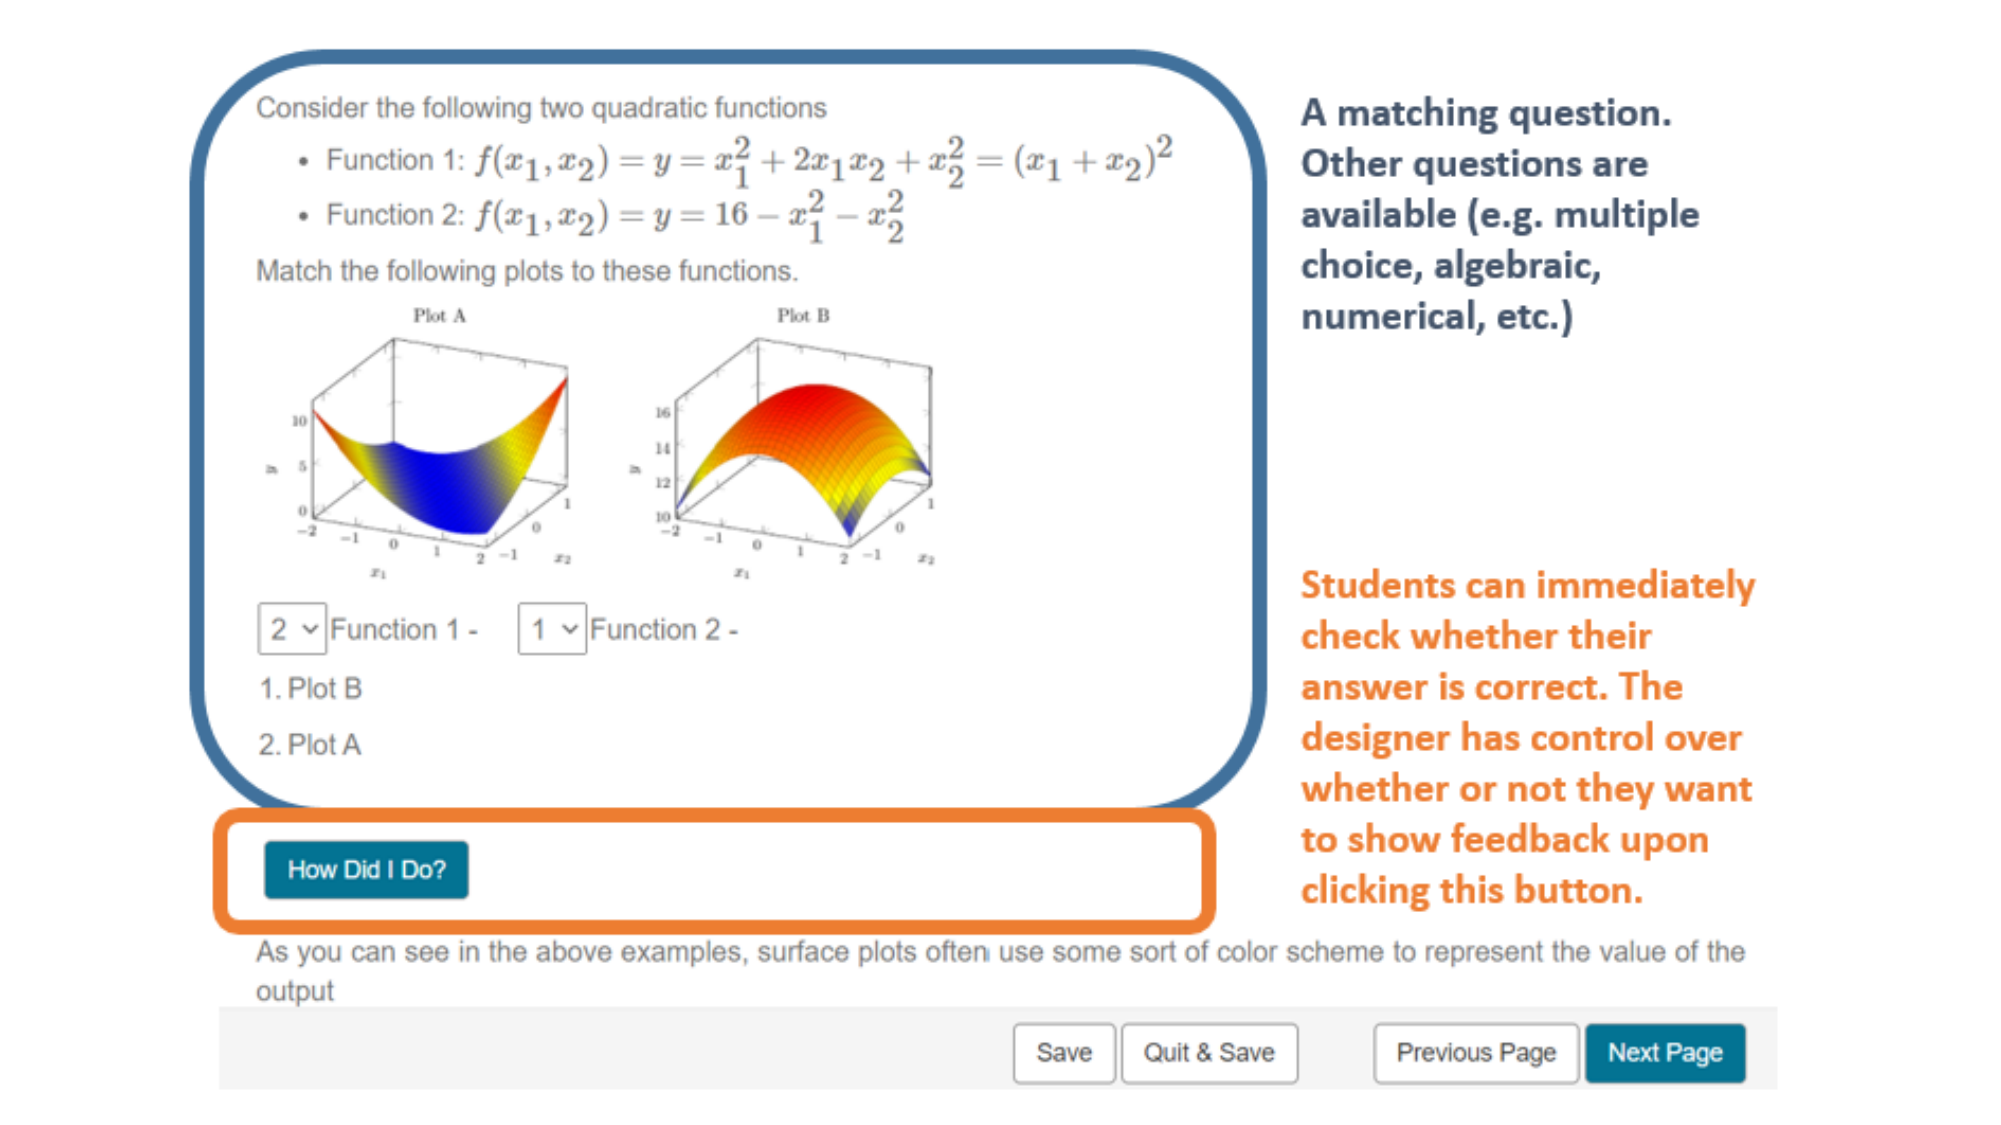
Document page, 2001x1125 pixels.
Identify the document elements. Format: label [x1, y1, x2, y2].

list [171, 16, 1797, 1109]
